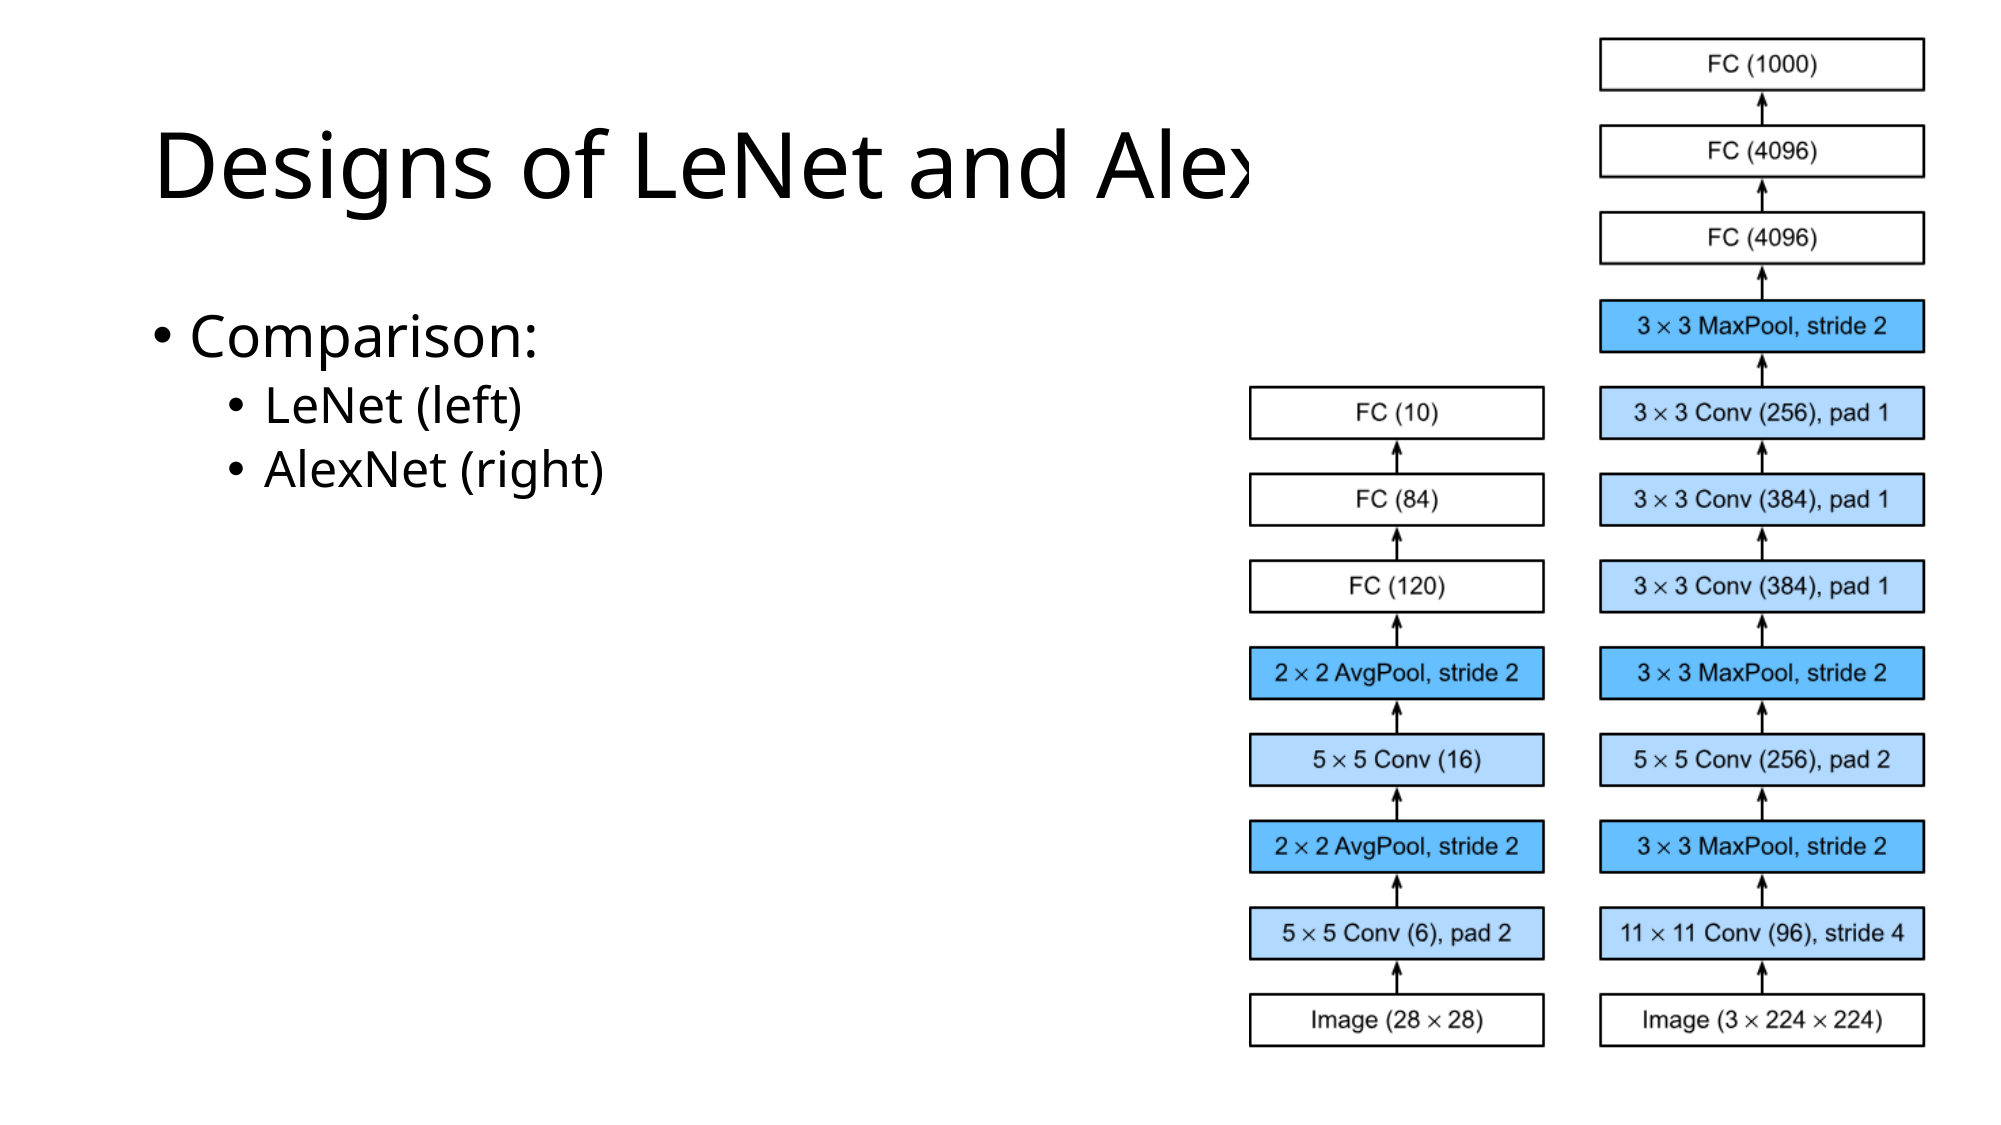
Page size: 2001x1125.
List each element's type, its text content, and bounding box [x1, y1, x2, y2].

title Designs of LeNet and AlexNet [137, 59, 1249, 278]
list Comparison: LeNet (left) AlexNet (right) [137, 299, 1155, 1014]
picture [1249, 34, 1943, 1066]
